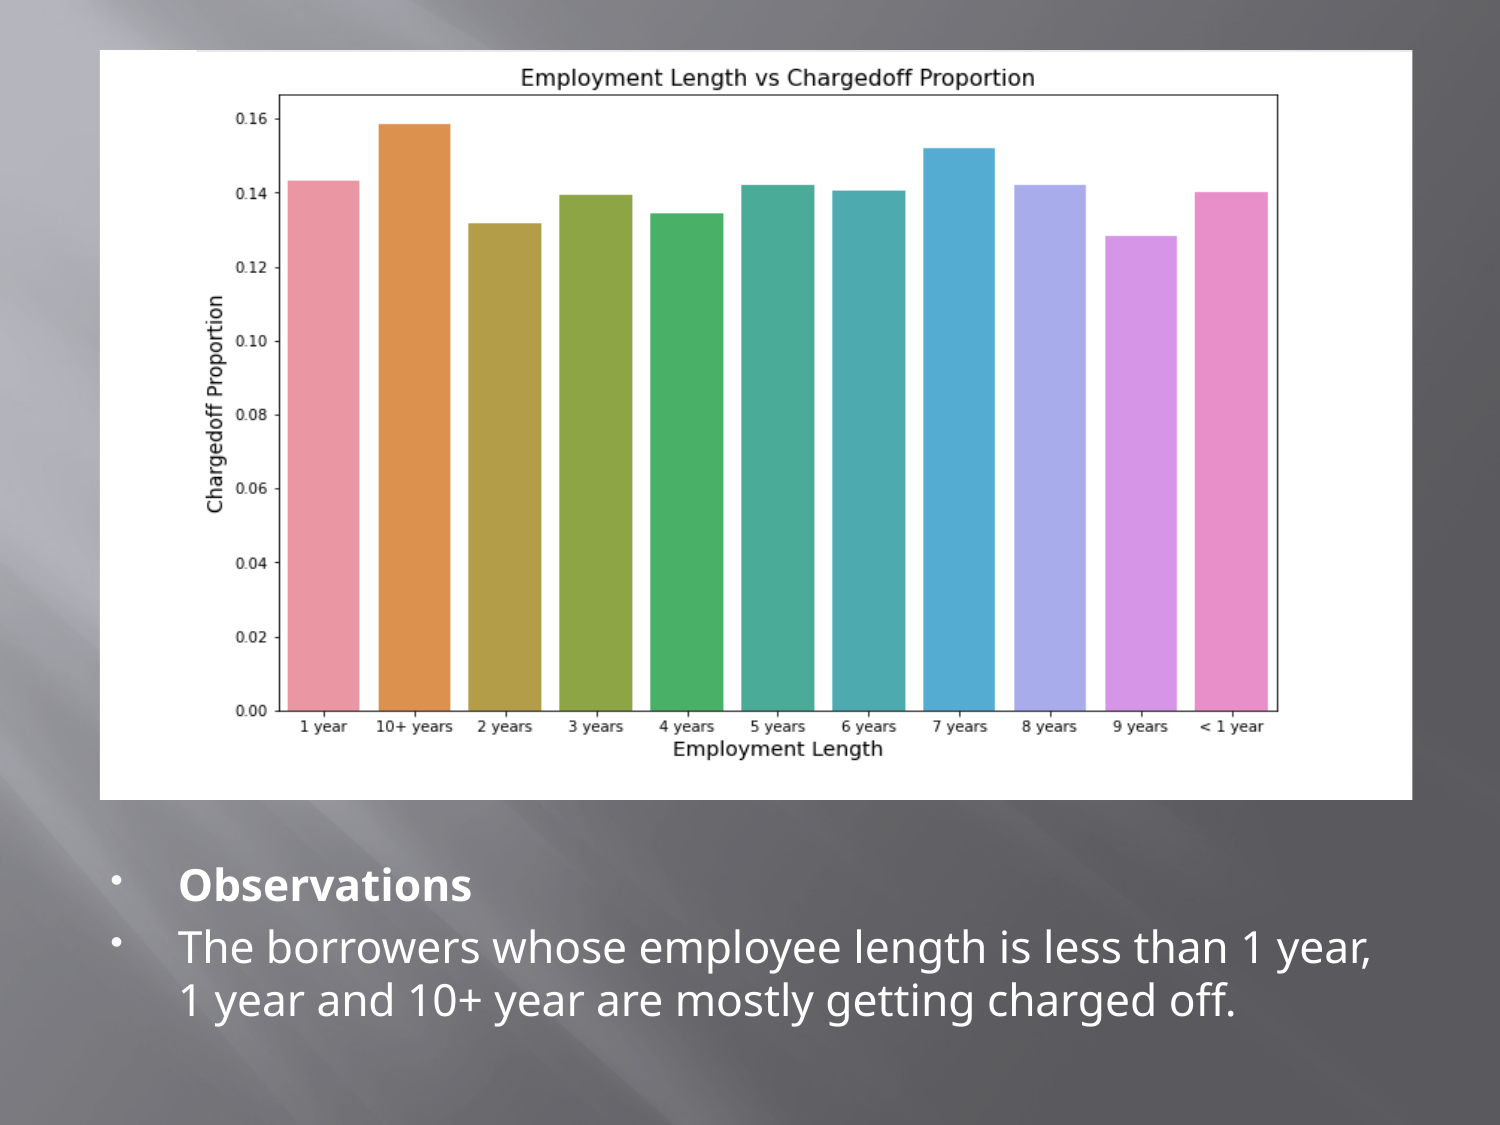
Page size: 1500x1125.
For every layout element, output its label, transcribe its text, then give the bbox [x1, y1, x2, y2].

list Observations The borrowers whose employee length is less than 1 year, 1 year and 10+ year are mostly getting charged off. [75, 849, 1425, 1035]
picture [99, 49, 1413, 801]
